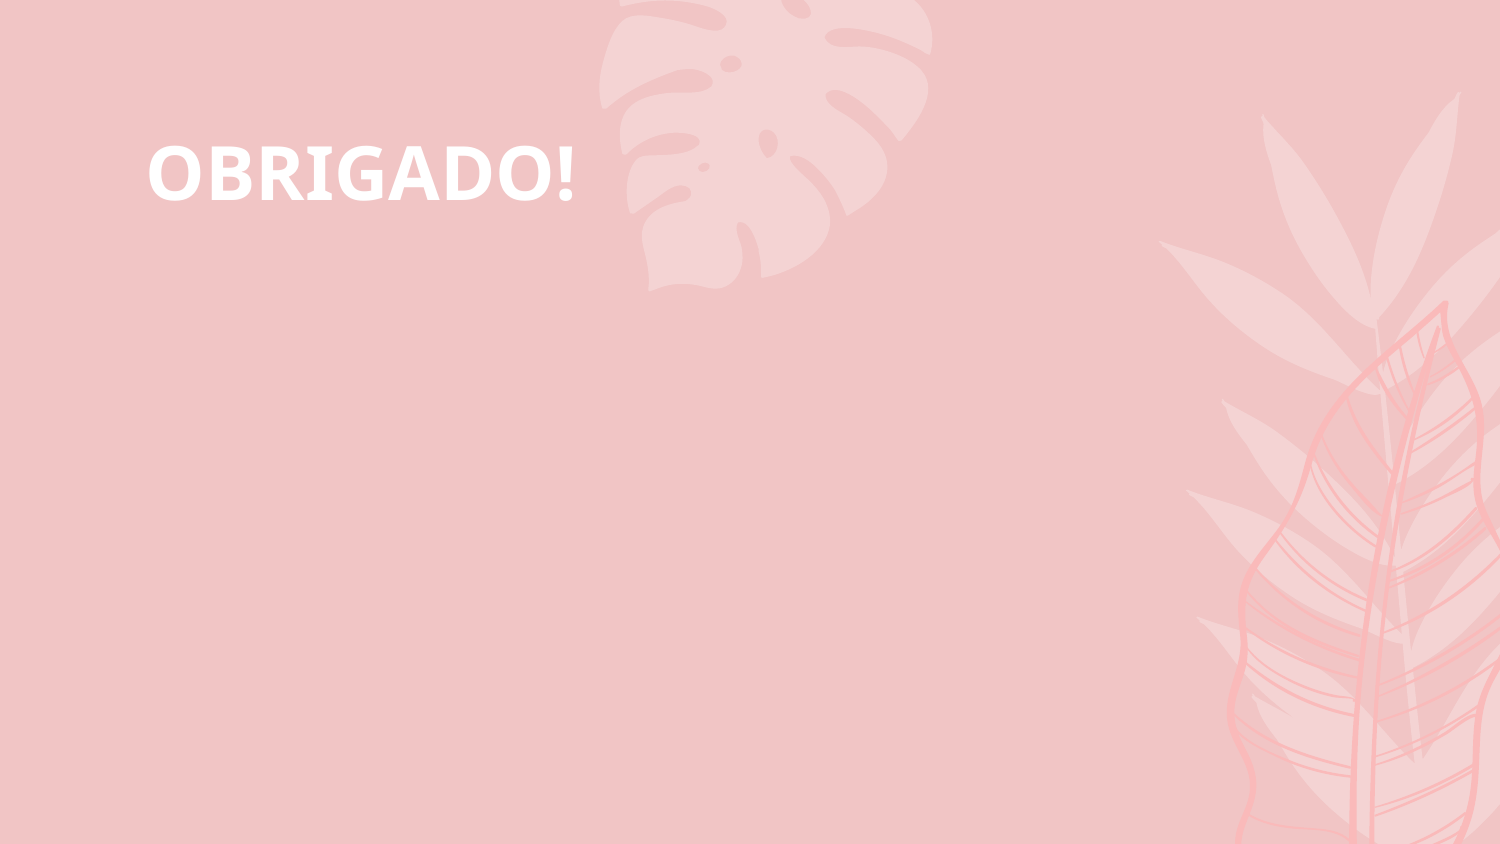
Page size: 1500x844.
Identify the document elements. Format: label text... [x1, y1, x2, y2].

title OBRIGADO! [130, 110, 704, 782]
